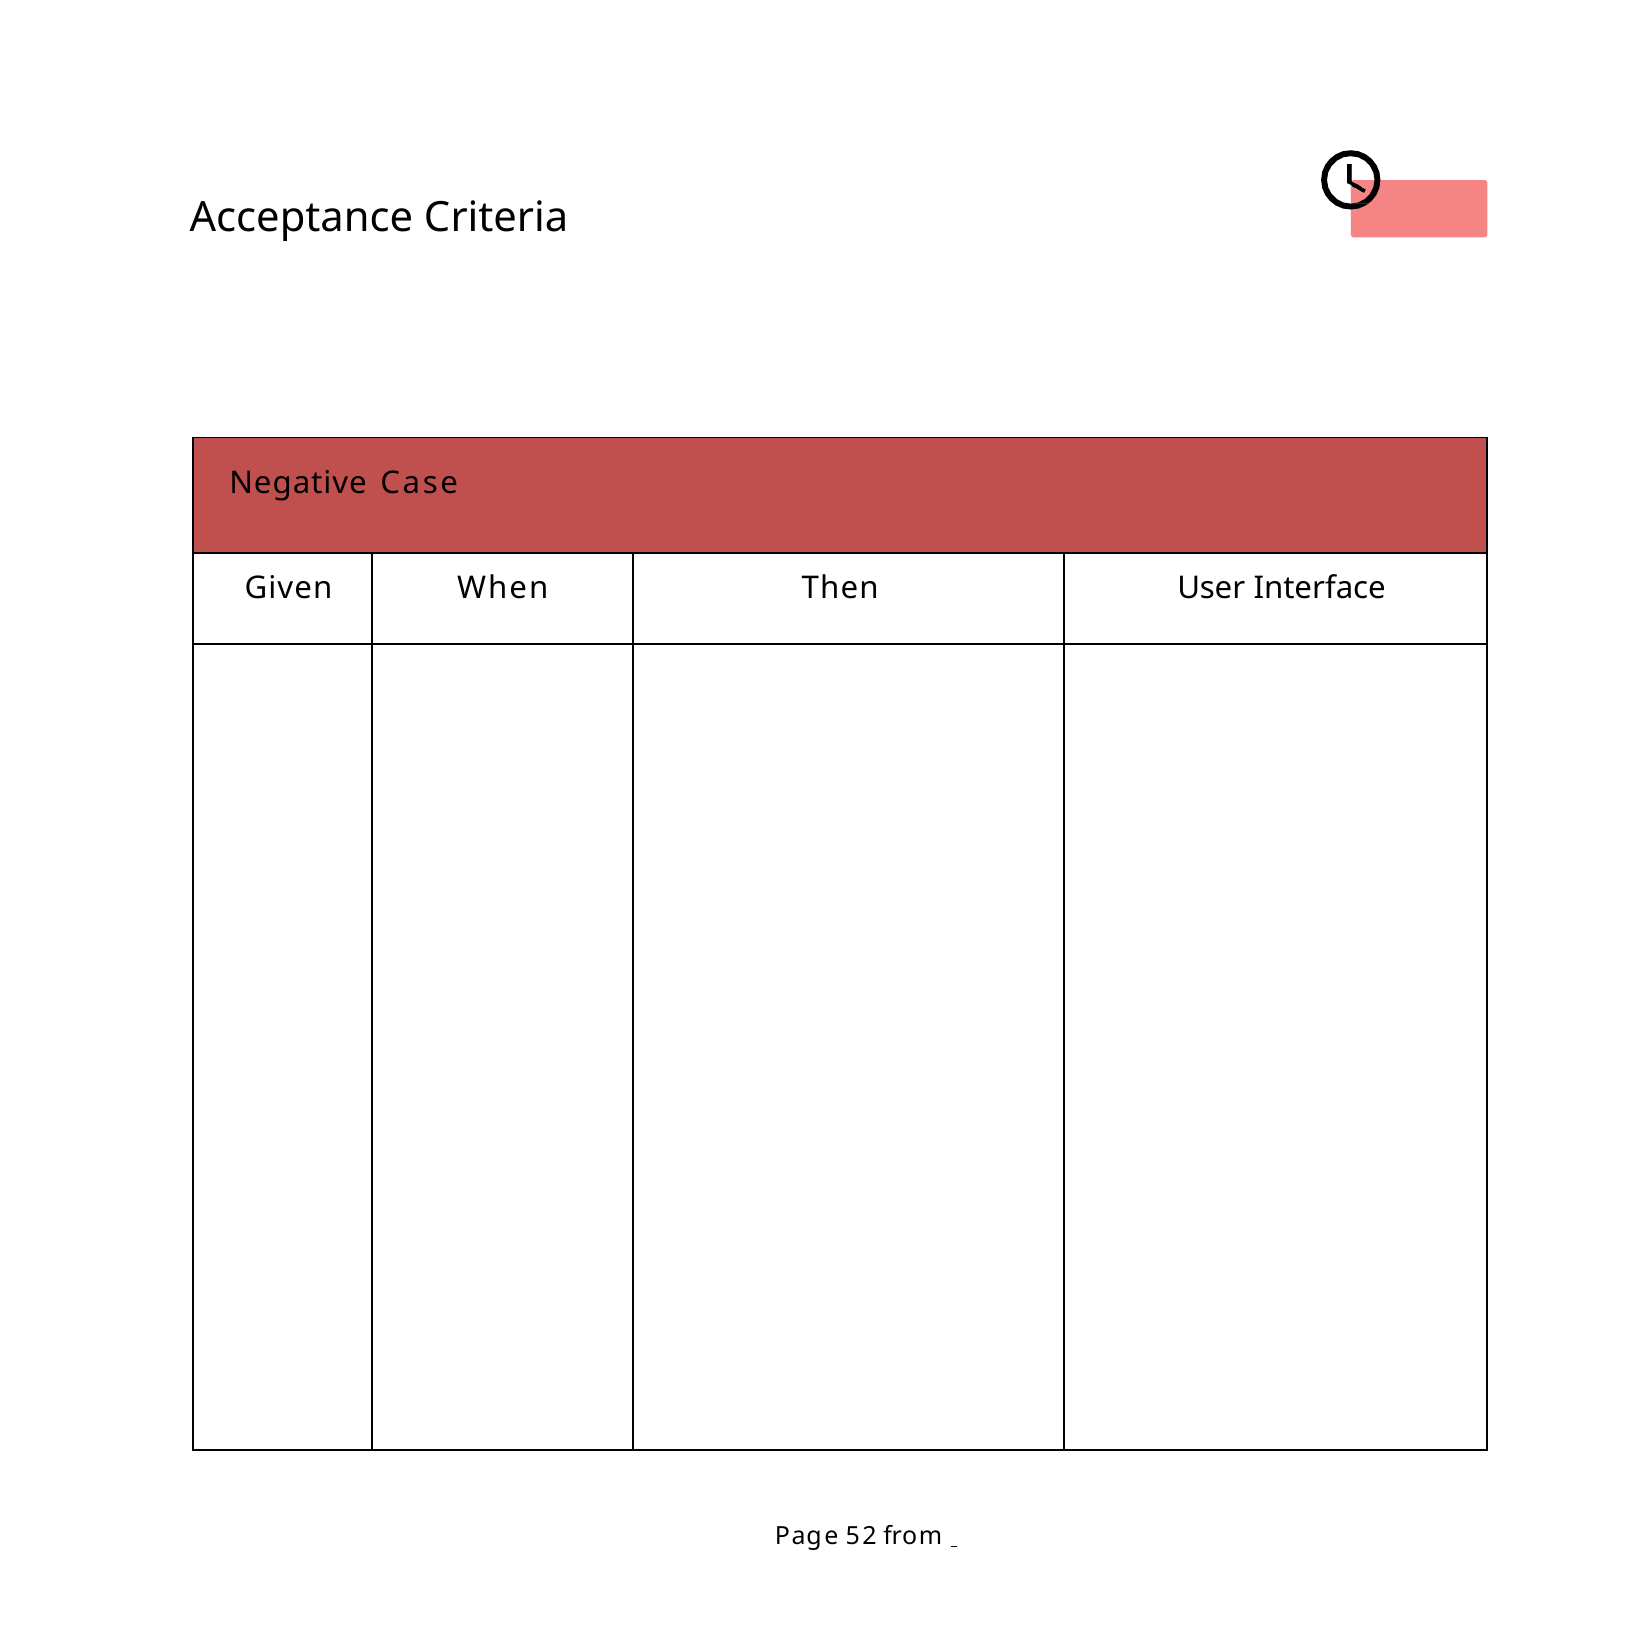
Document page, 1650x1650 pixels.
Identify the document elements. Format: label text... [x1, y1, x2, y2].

slide_number Page 52 from [772, 1523, 985, 1554]
title Acceptance Criteria [187, 187, 625, 466]
table_cell [194, 645, 371, 1449]
table_cell [373, 645, 632, 1449]
table_cell [1065, 645, 1486, 1449]
table_cell [634, 645, 1063, 1449]
table_cell Given [194, 554, 371, 643]
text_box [1320, 149, 1488, 238]
table_cell User Interface [1065, 554, 1486, 643]
table_cell Then [634, 554, 1063, 643]
table_cell When [373, 554, 632, 643]
table_header Negative Case [194, 438, 1486, 552]
